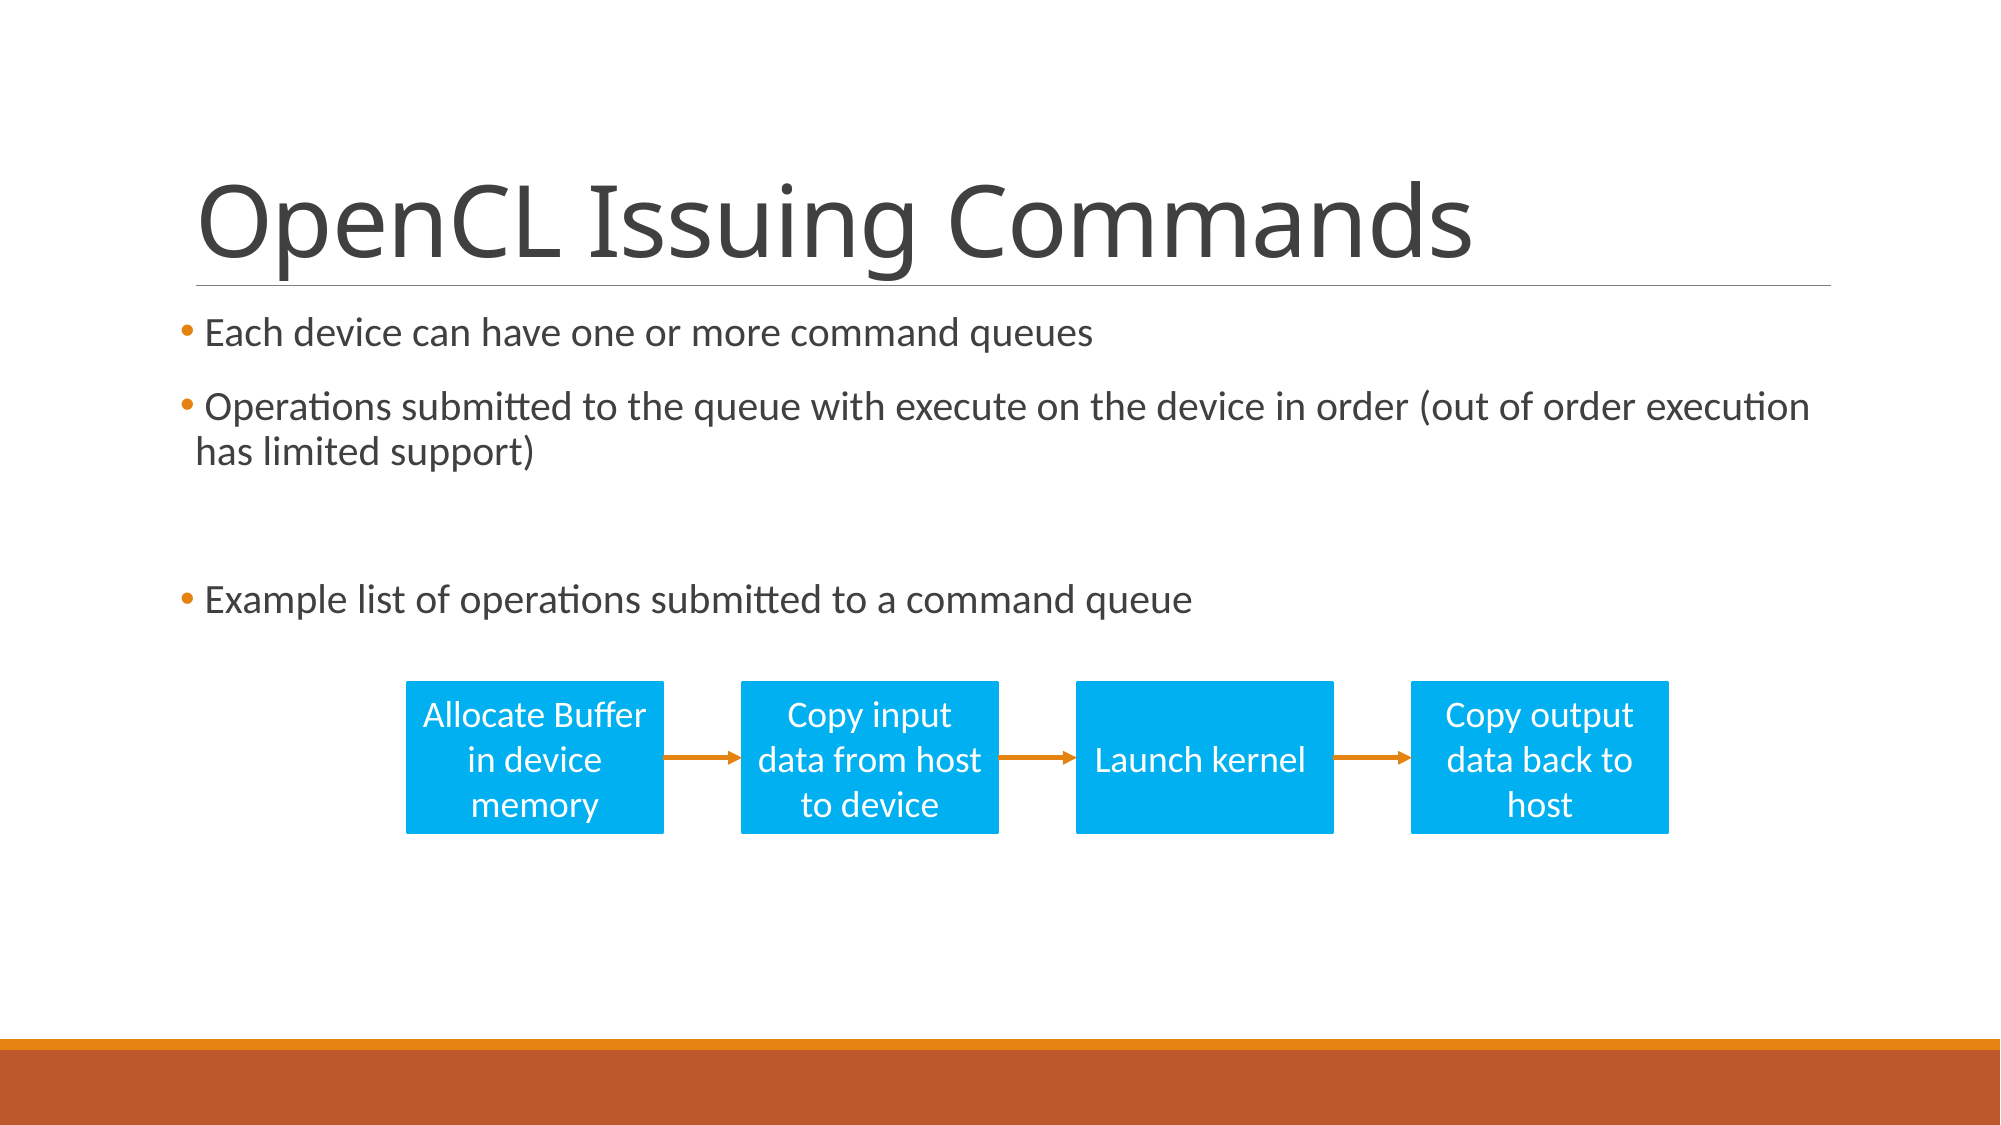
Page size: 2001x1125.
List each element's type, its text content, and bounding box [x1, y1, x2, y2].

list Each device can have one or more command queues Operations submitted to the queue with execute on the device in order (out of order execution has limited support) Example list of operations submitted to a command queue [180, 302, 1830, 963]
title OpenCL Issuing Commands [180, 47, 1830, 285]
text_box Launch kernel [1076, 681, 1334, 834]
text_box Copy output data back to host [1411, 681, 1669, 834]
text_box Copy input data from host to device [741, 681, 999, 834]
text_box Allocate Buffer in device memory [406, 681, 664, 834]
